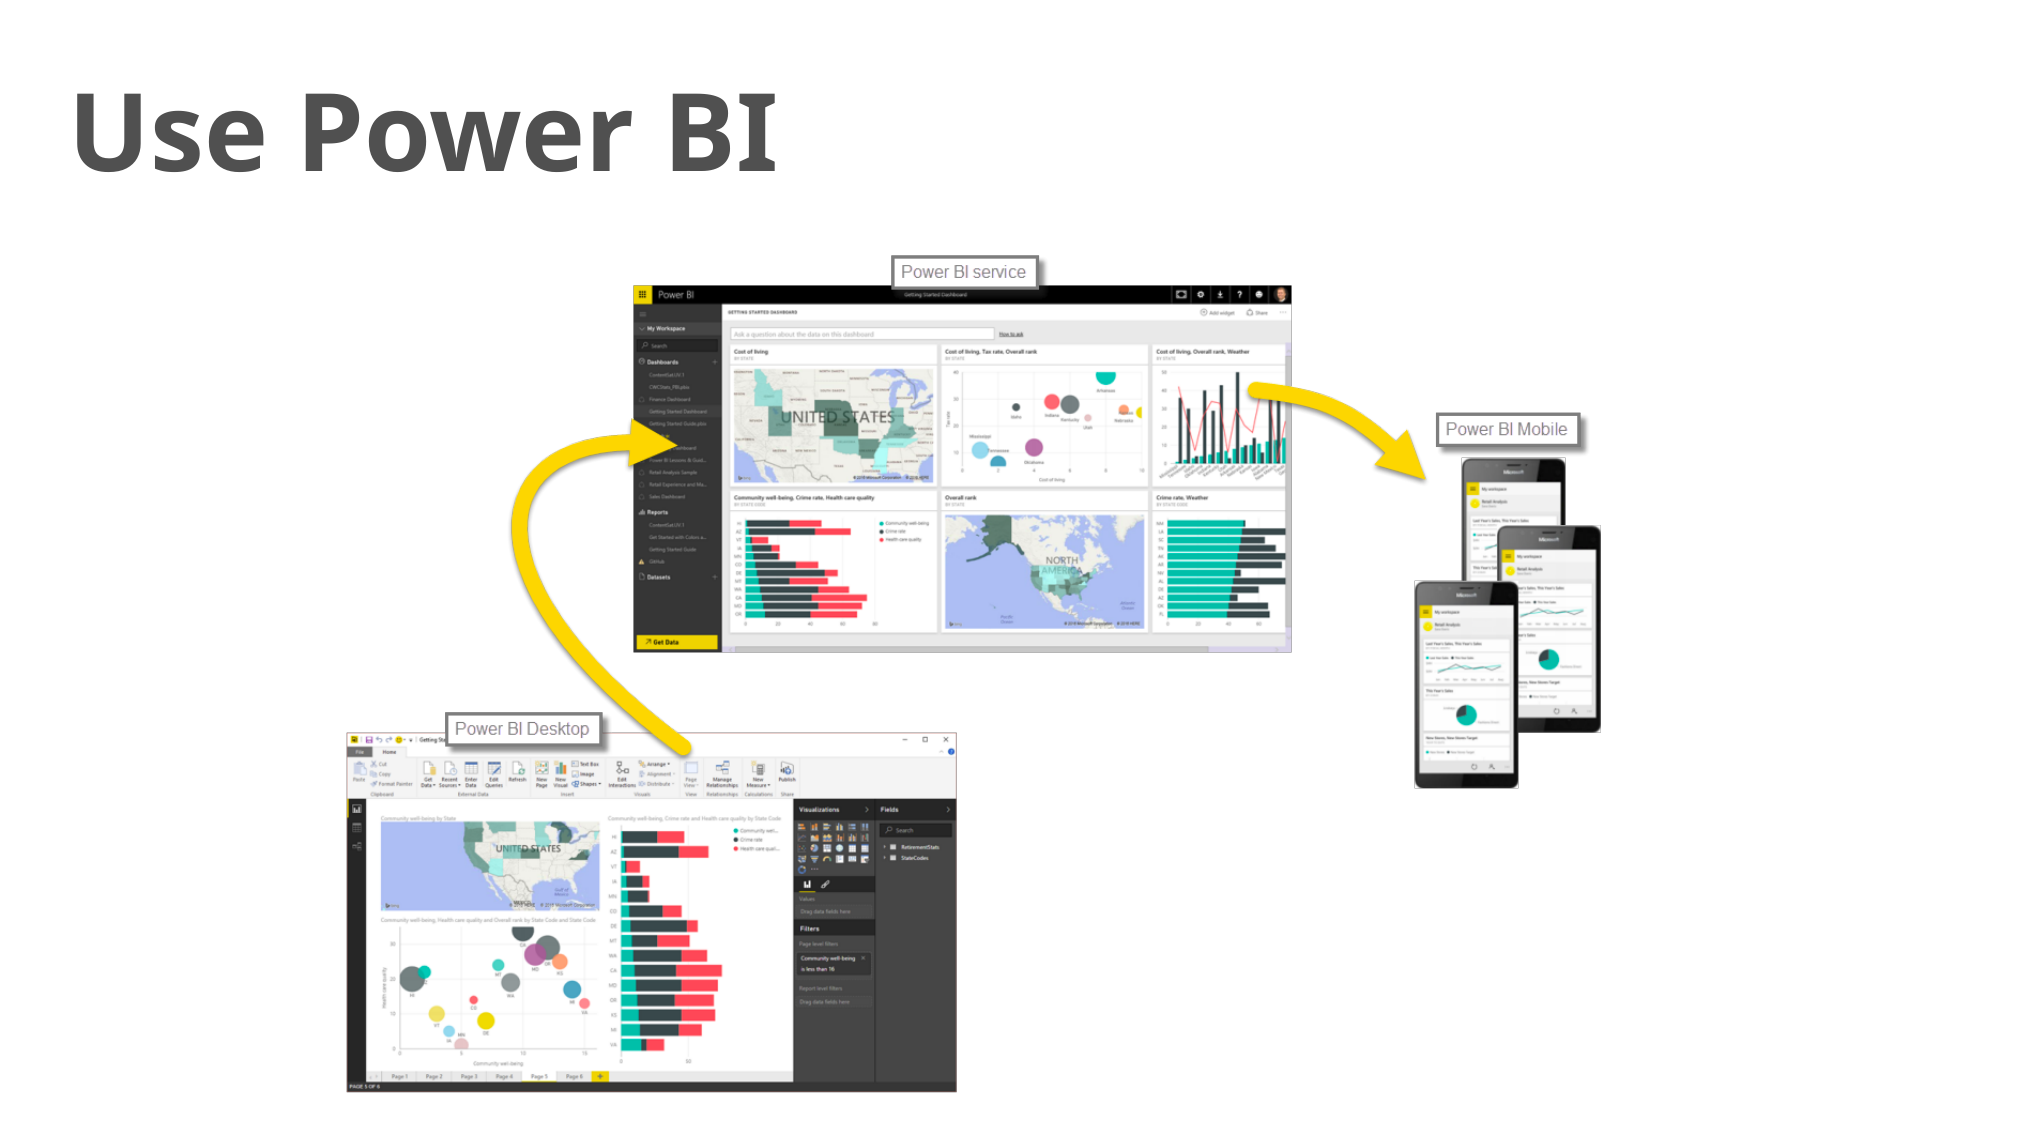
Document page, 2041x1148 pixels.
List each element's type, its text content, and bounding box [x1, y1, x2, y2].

title Use Power BI [45, 47, 1995, 204]
picture [335, 248, 1619, 1105]
